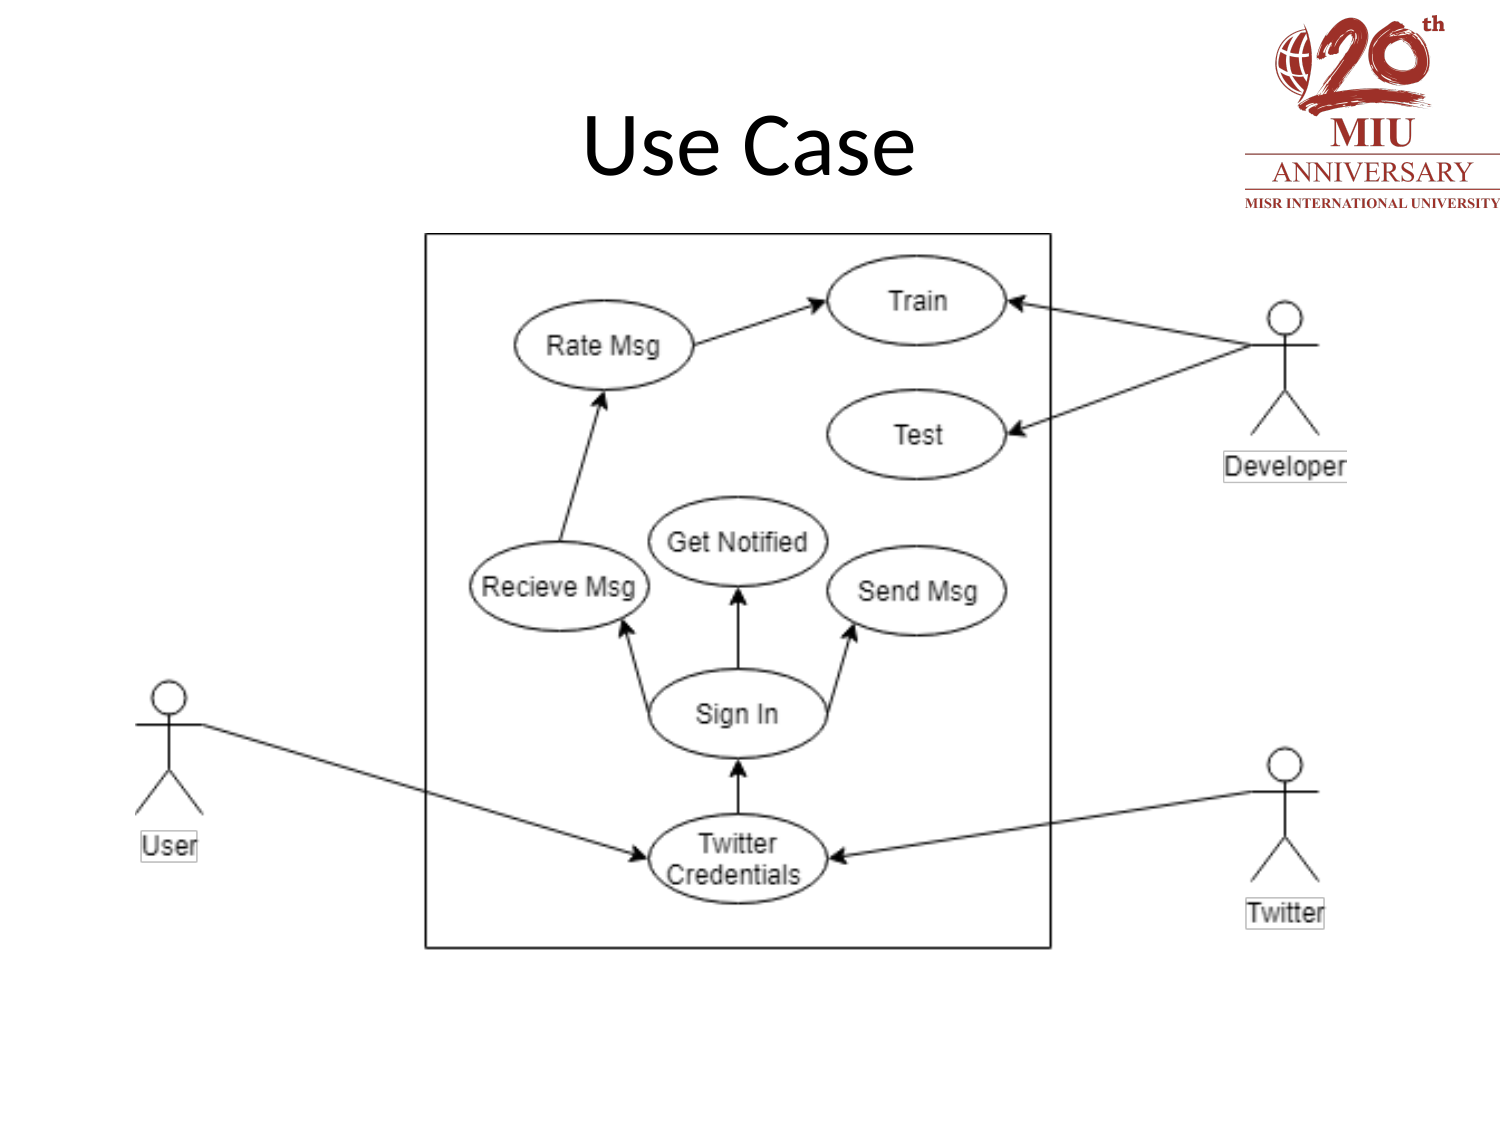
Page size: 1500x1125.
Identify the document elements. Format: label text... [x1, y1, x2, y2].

picture [1244, 14, 1500, 218]
picture [134, 233, 1347, 953]
text_box Use Case [74, 45, 1425, 233]
